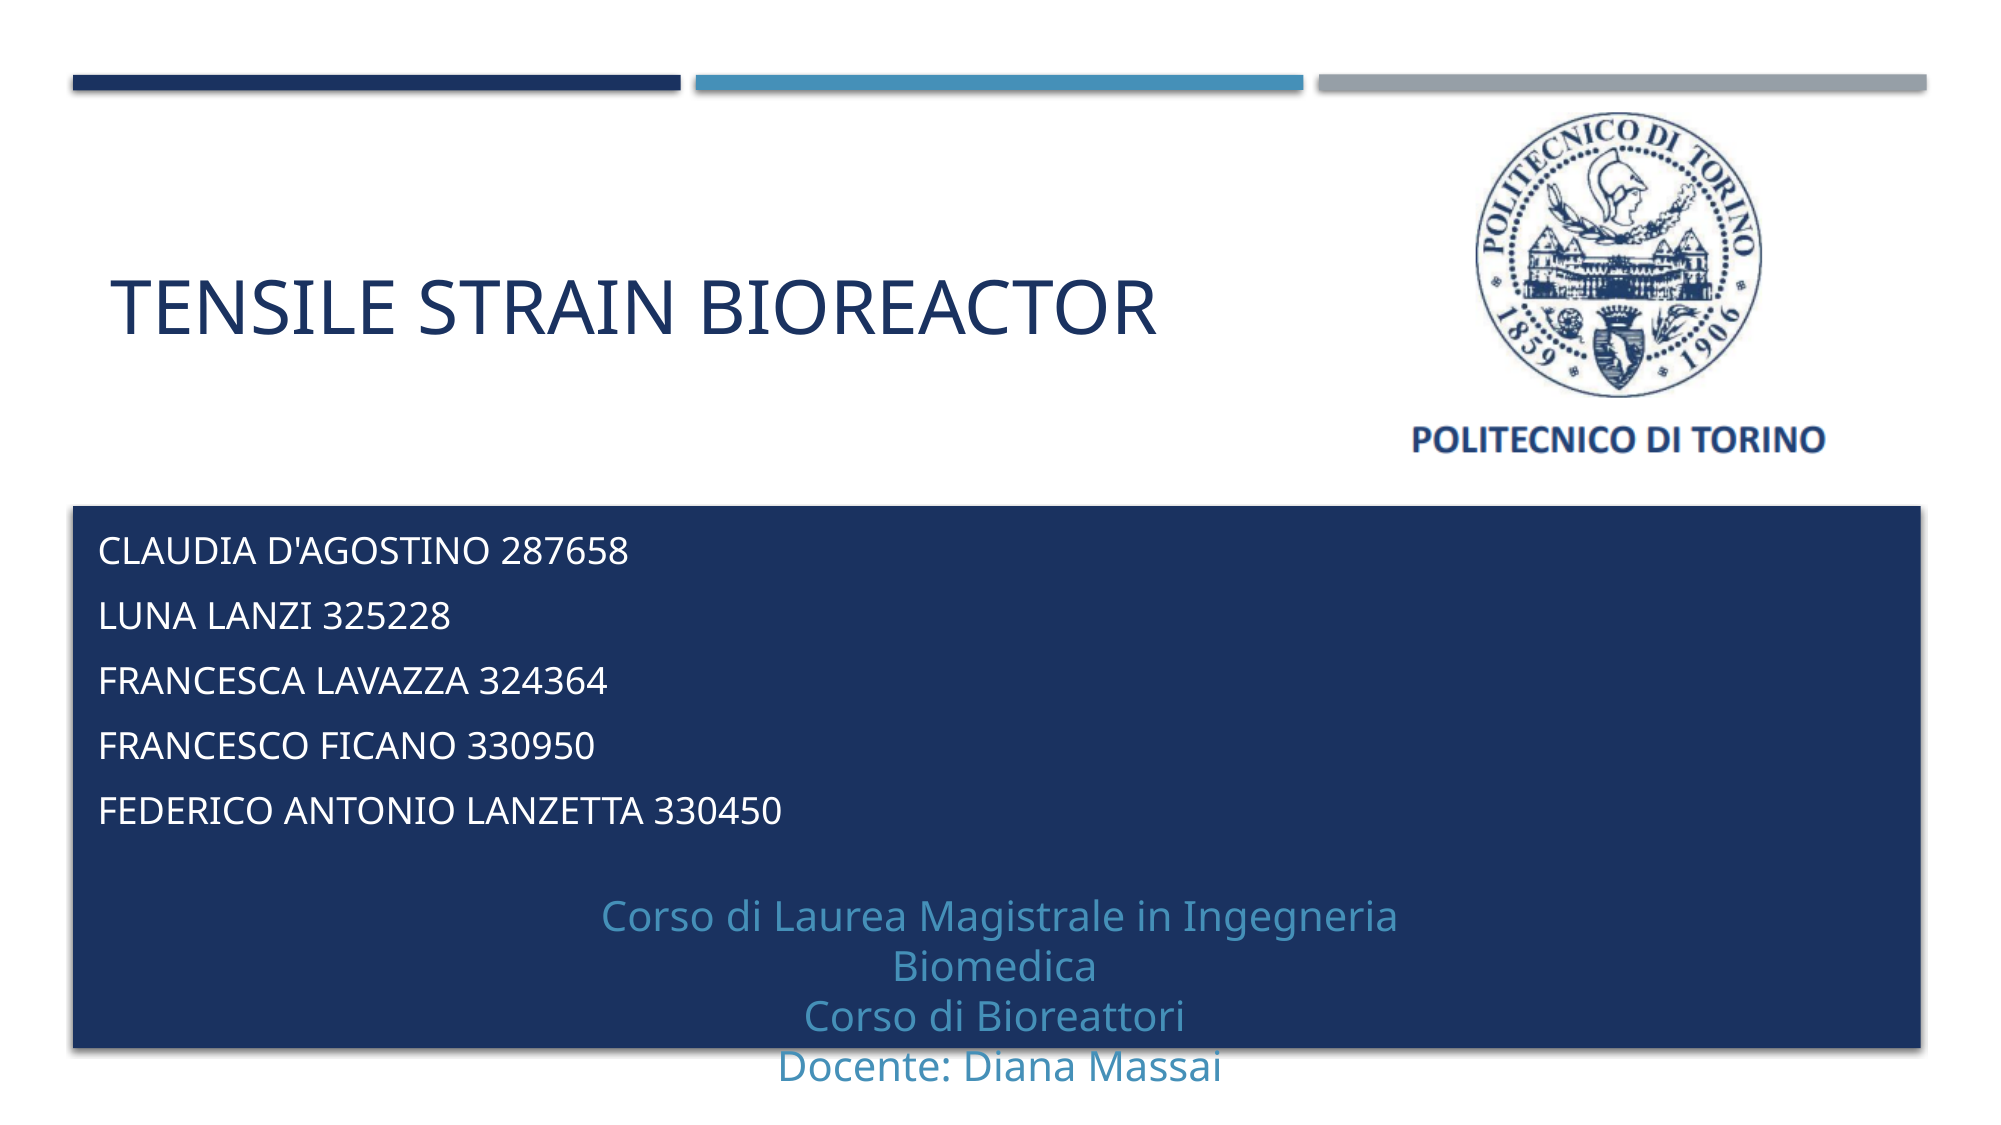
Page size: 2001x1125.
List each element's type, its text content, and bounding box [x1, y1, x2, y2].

text_box Corso di Laurea Magistrale in Ingegneria Biomedica Corso di Bioreattori Docente: Diana Massai [500, 881, 1500, 1097]
title Tensile strain bioreactor [95, 167, 1357, 439]
picture [1363, 104, 1960, 489]
subtitle Claudia D'agostino 287658 luna lanzi 325228 Francesca LAVAZZA 324364 Francesco Ficano 330950 FEDERICO Antonio Lanzetta 330450 [82, 439, 1869, 718]
